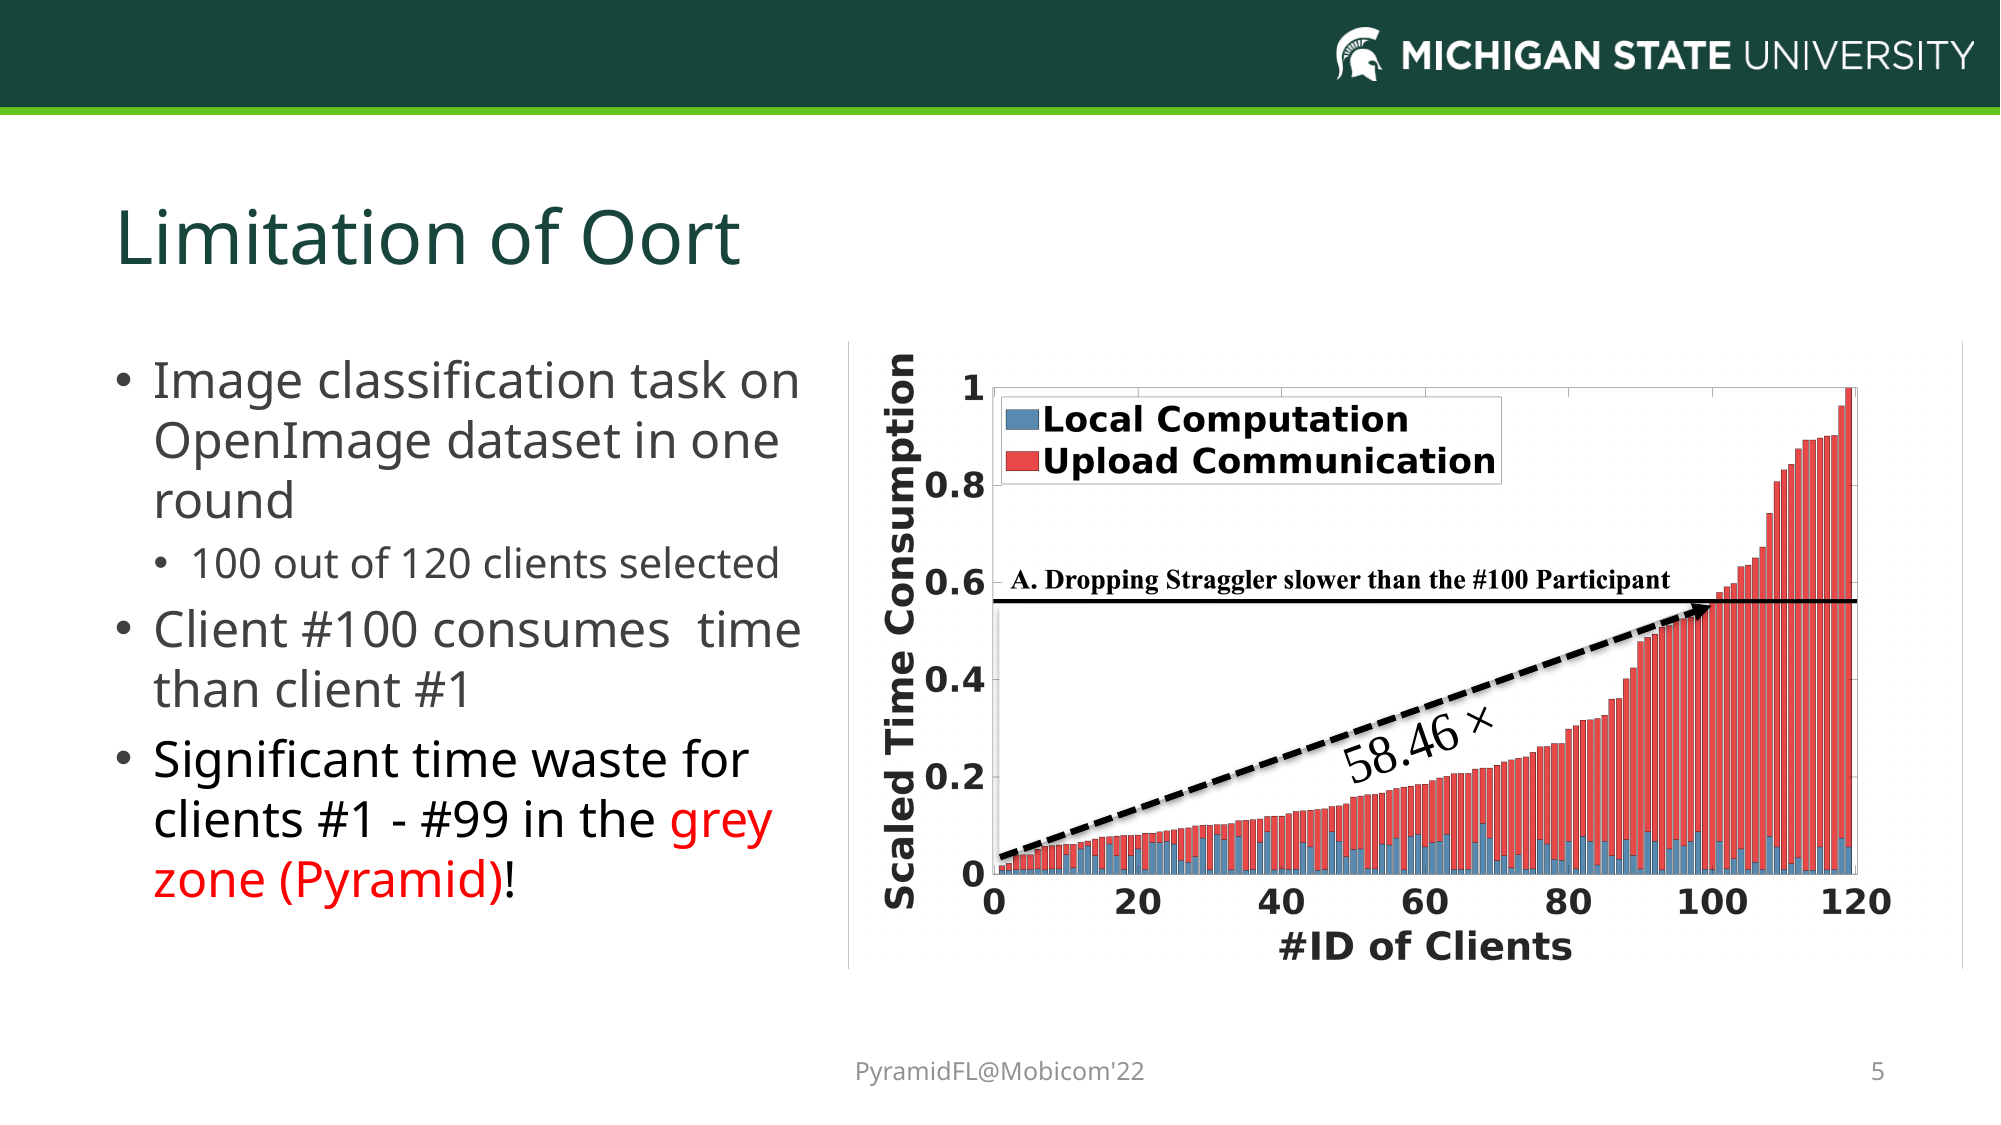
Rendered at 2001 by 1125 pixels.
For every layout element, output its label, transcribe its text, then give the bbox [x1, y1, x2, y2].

slide_number 5 [1433, 1042, 1900, 1103]
title Limitation of Oort [99, 182, 1900, 317]
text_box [999, 605, 1712, 858]
footer PyramidFL@Mobicom'22 [683, 1042, 1317, 1103]
picture [848, 341, 1963, 969]
